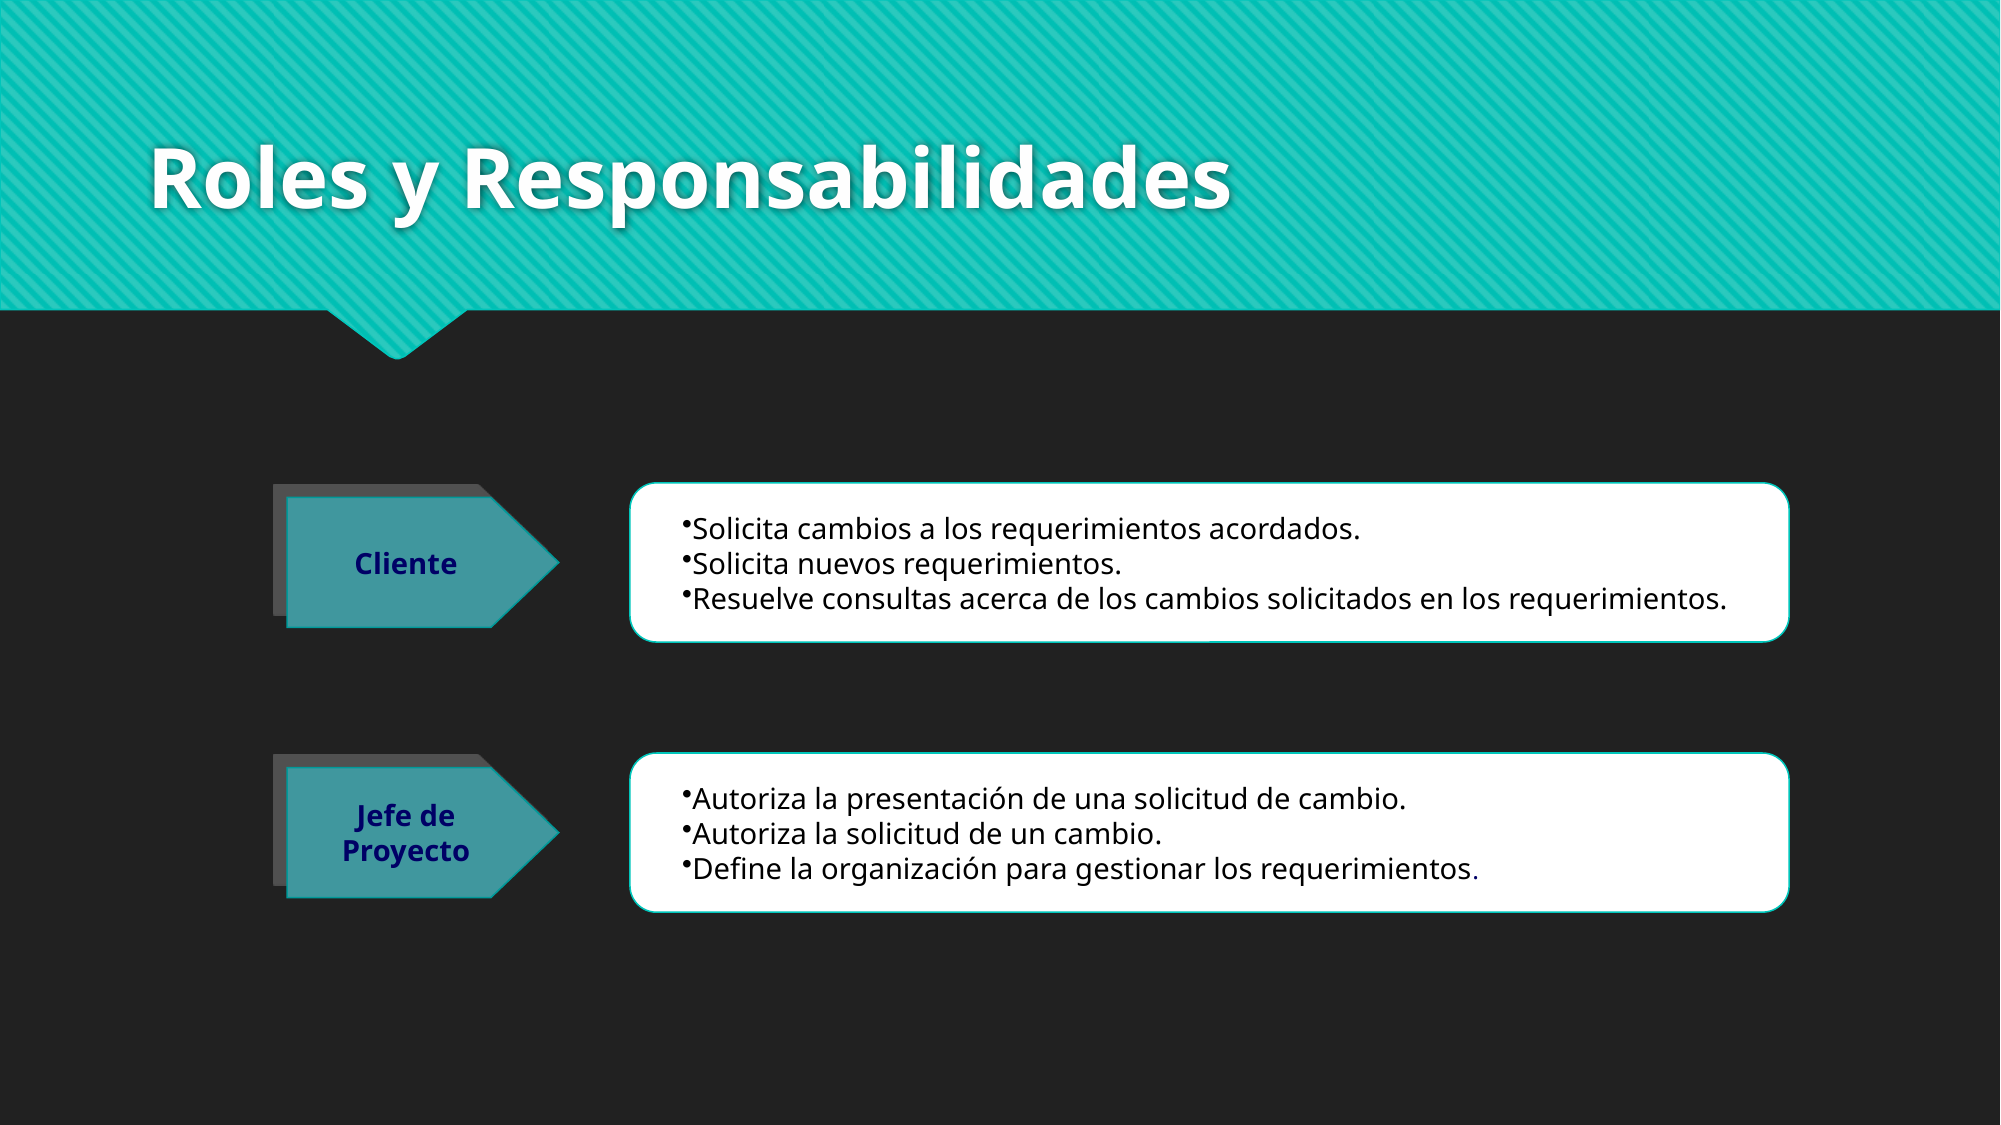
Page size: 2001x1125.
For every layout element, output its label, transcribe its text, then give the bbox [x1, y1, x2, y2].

text_box Solicita cambios a los requerimientos acordados. Solicita nuevos requerimientos. Resuelve consultas acerca de los cambios solicitados en los requerimientos. [629, 482, 1790, 643]
text_box Cliente [287, 497, 559, 628]
title Roles y Responsabilidades [132, 73, 1868, 233]
text_box Autoriza la presentación de una solicitud de cambio. Autoriza la solicitud de un cambio. Define la organización para gestionar los requerimientos. [629, 753, 1790, 913]
text_box Jefe de Proyecto [287, 767, 559, 898]
